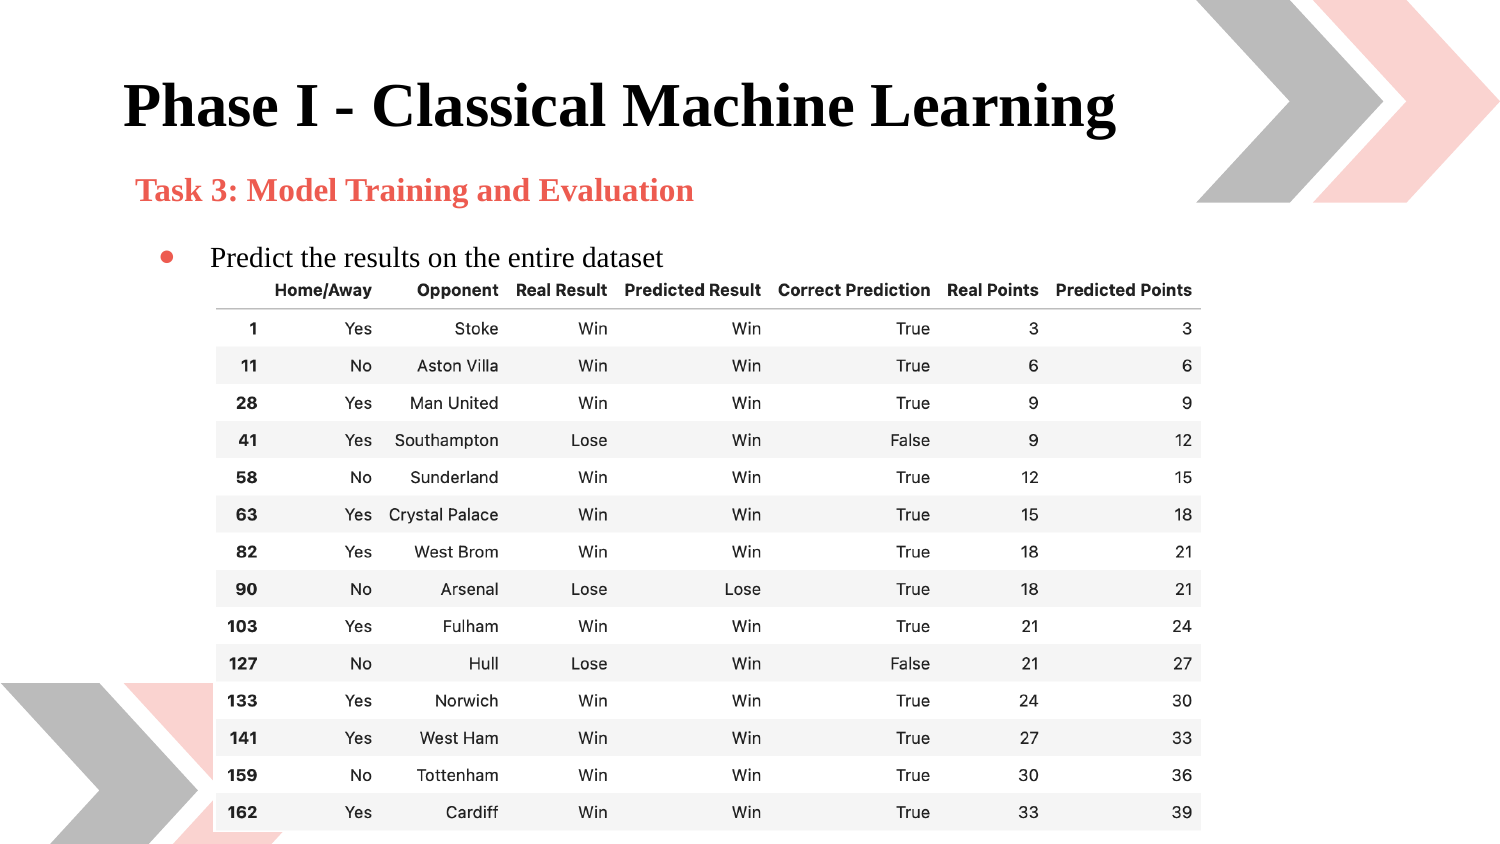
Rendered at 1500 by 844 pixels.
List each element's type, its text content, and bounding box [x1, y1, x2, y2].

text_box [0, 682, 321, 844]
picture [213, 275, 1205, 832]
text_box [1195, 0, 1500, 203]
text_box Phase I - Classical Machine Learning [108, 63, 1190, 140]
list Task 3: Model Training and Evaluation Predict the results on the entire dataset [120, 147, 1413, 307]
